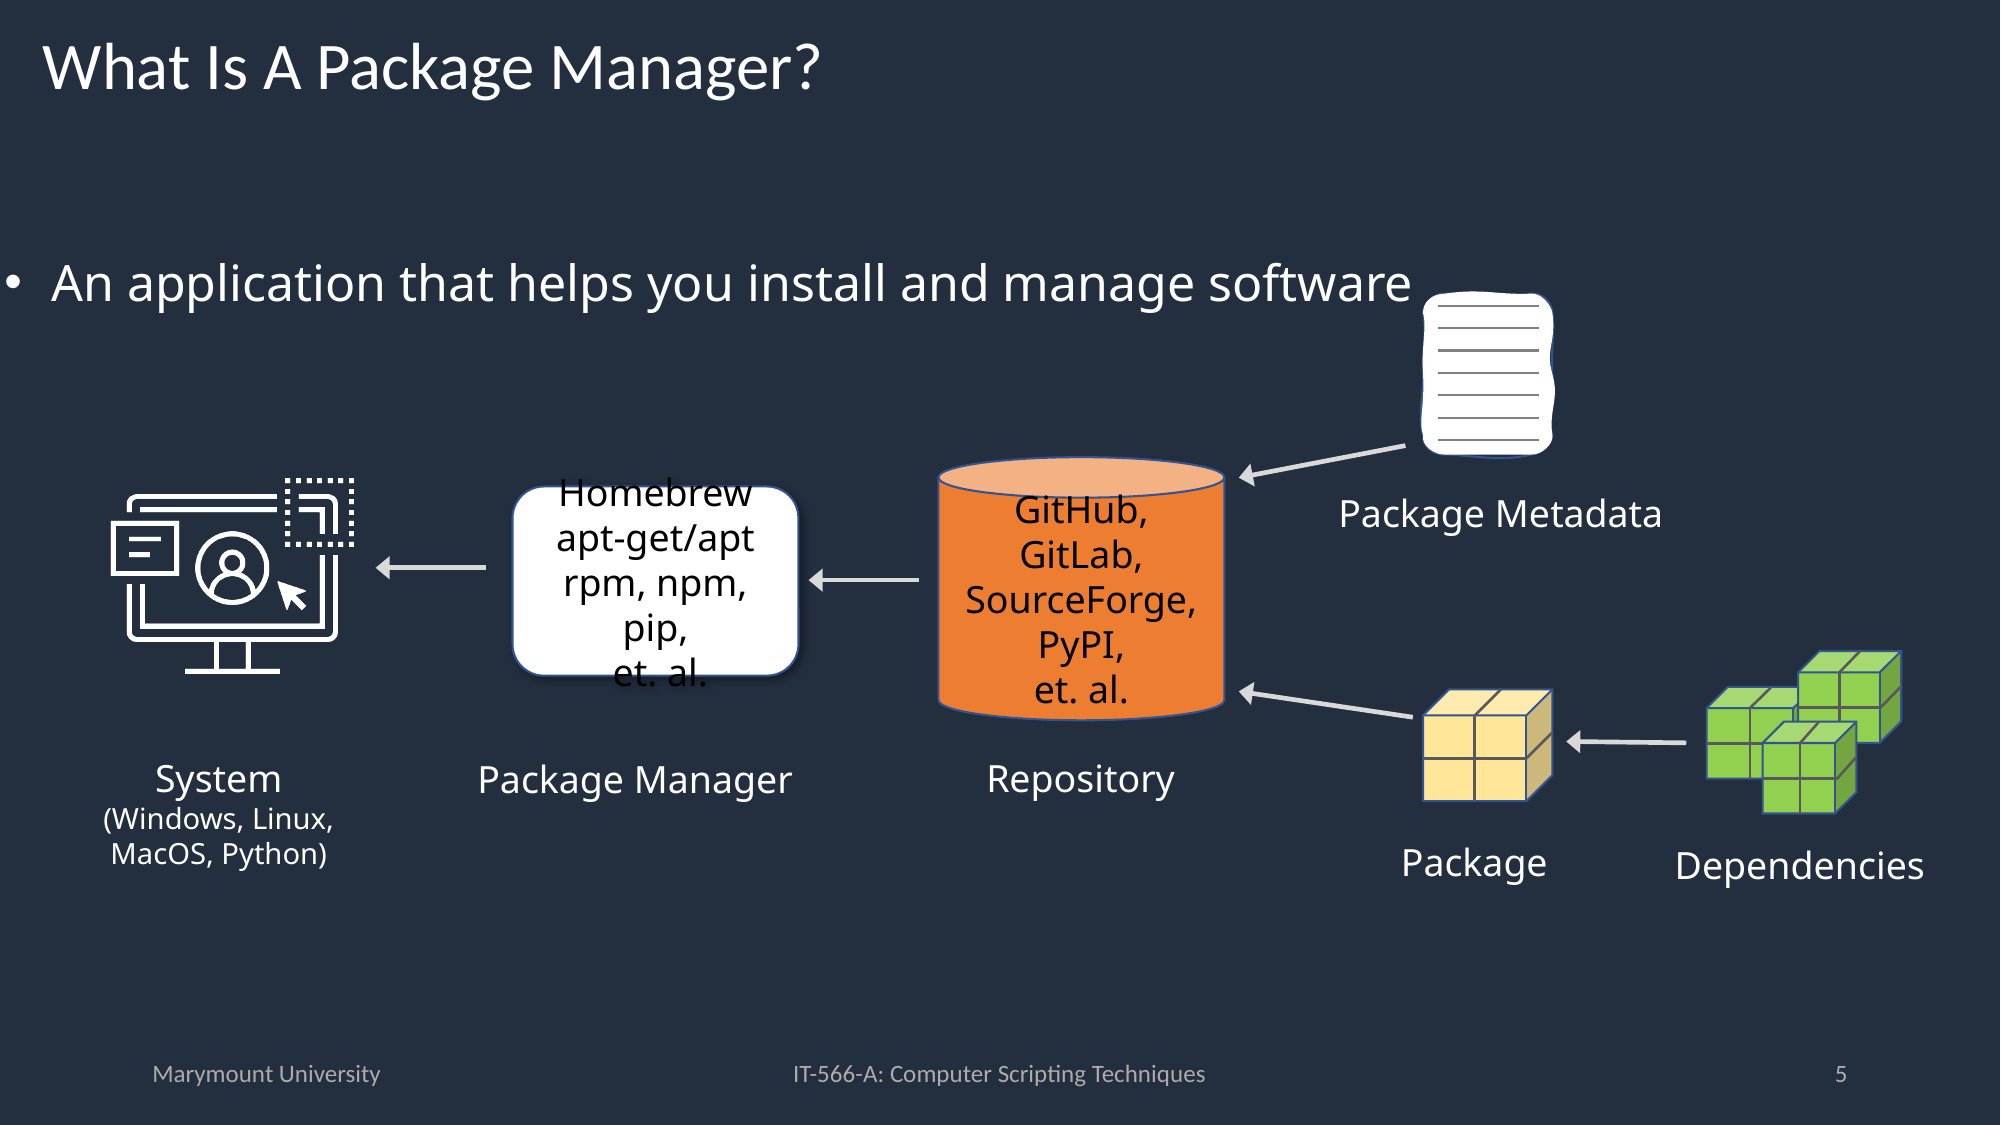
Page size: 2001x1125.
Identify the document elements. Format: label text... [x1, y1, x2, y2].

text_box An application that helps you install and manage software [0, 243, 1429, 319]
slide_number 5 [1412, 1042, 1863, 1103]
slide_number Marymount University [137, 1042, 588, 1103]
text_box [100, 293, 1923, 896]
footer IT-566-A: Computer Scripting Techniques [662, 1042, 1338, 1103]
title What Is A Package Manager? [27, 22, 1977, 115]
